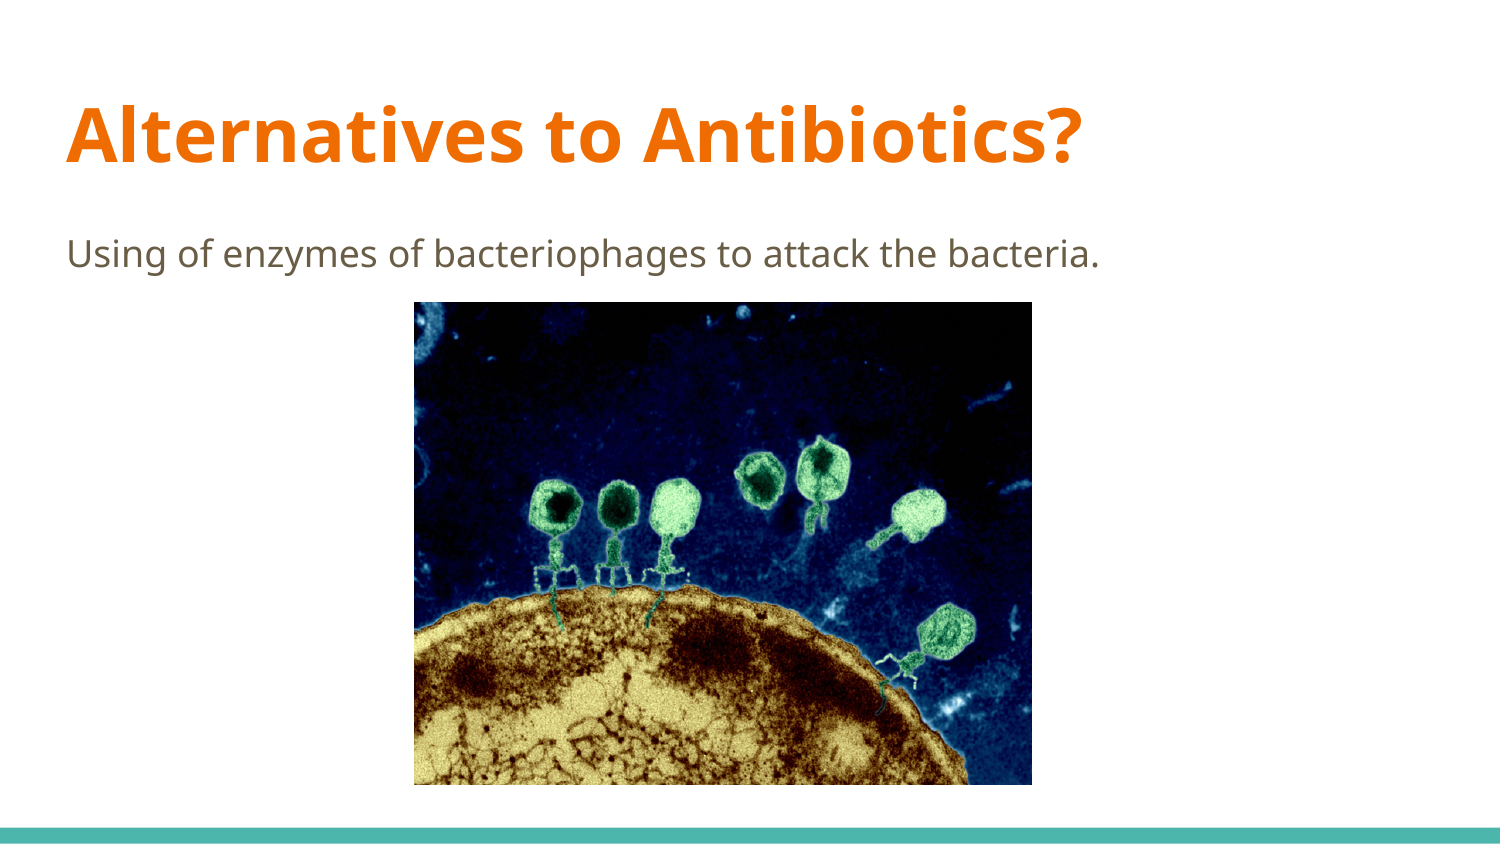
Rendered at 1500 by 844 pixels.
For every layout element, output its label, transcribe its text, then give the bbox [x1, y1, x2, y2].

list Using of enzymes of bacteriophages to attack the bacteria. [51, 207, 1449, 750]
picture [414, 302, 1032, 785]
title Alternatives to Antibiotics? [51, 72, 1449, 189]
